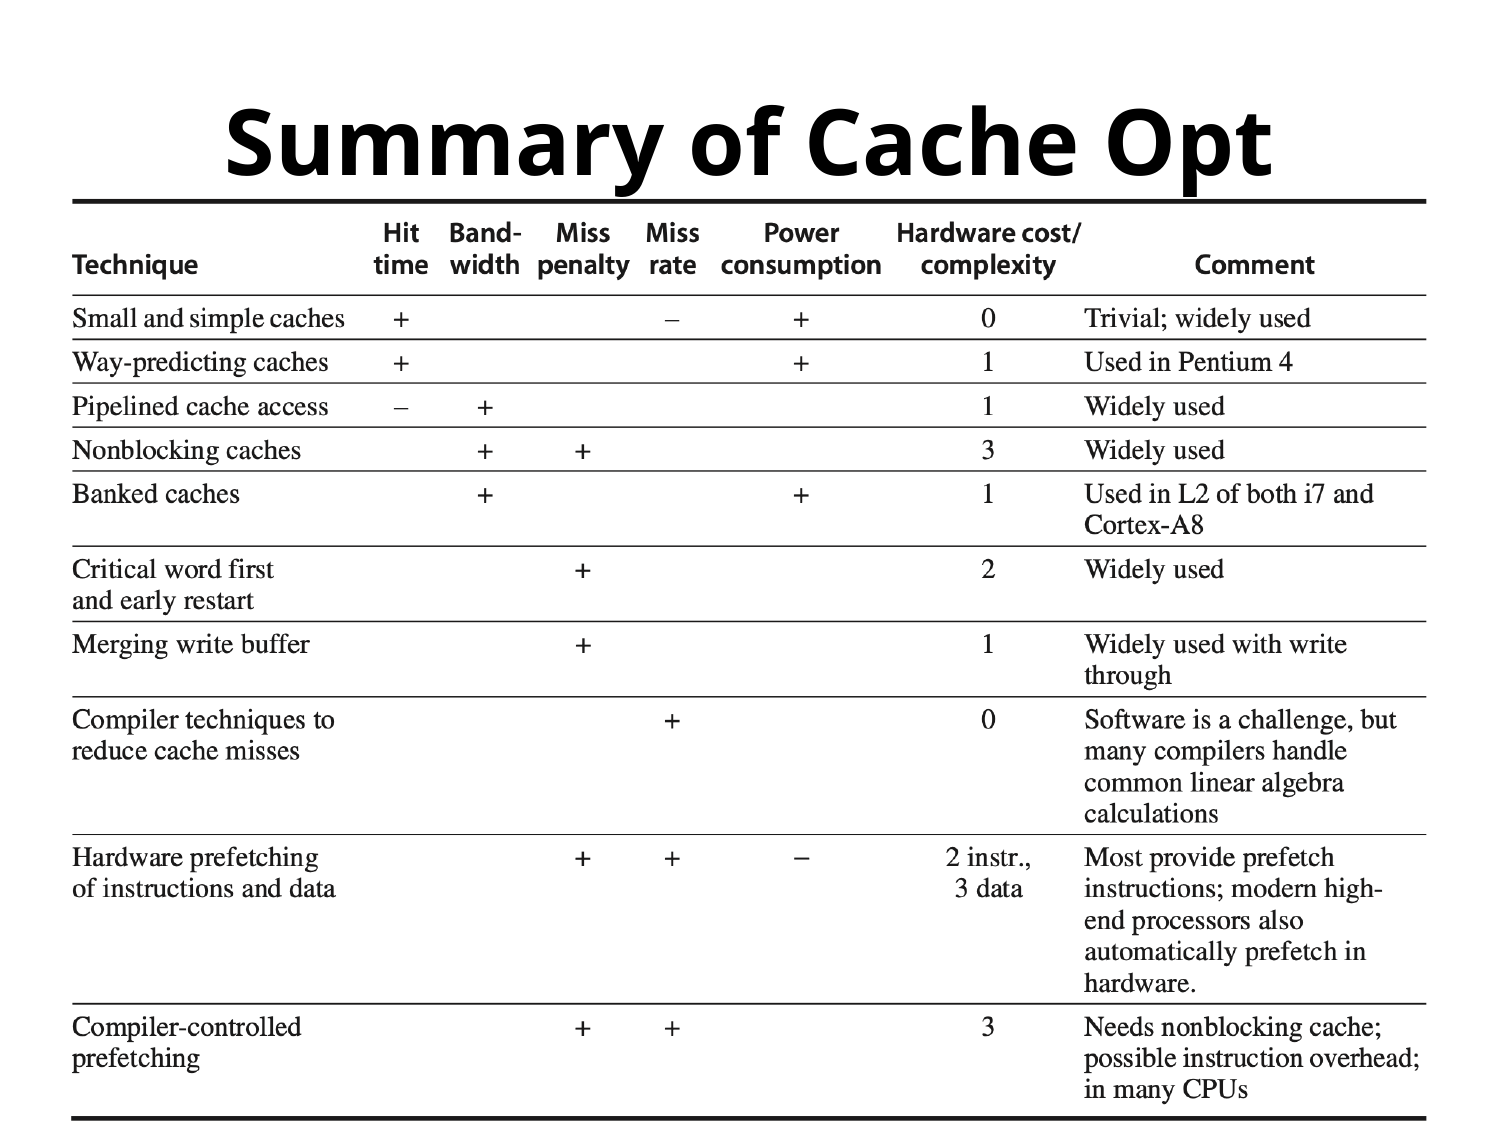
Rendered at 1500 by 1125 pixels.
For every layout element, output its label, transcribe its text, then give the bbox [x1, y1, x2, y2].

title Summary of Cache Opt [0, 45, 1500, 233]
picture [68, 195, 1432, 1125]
